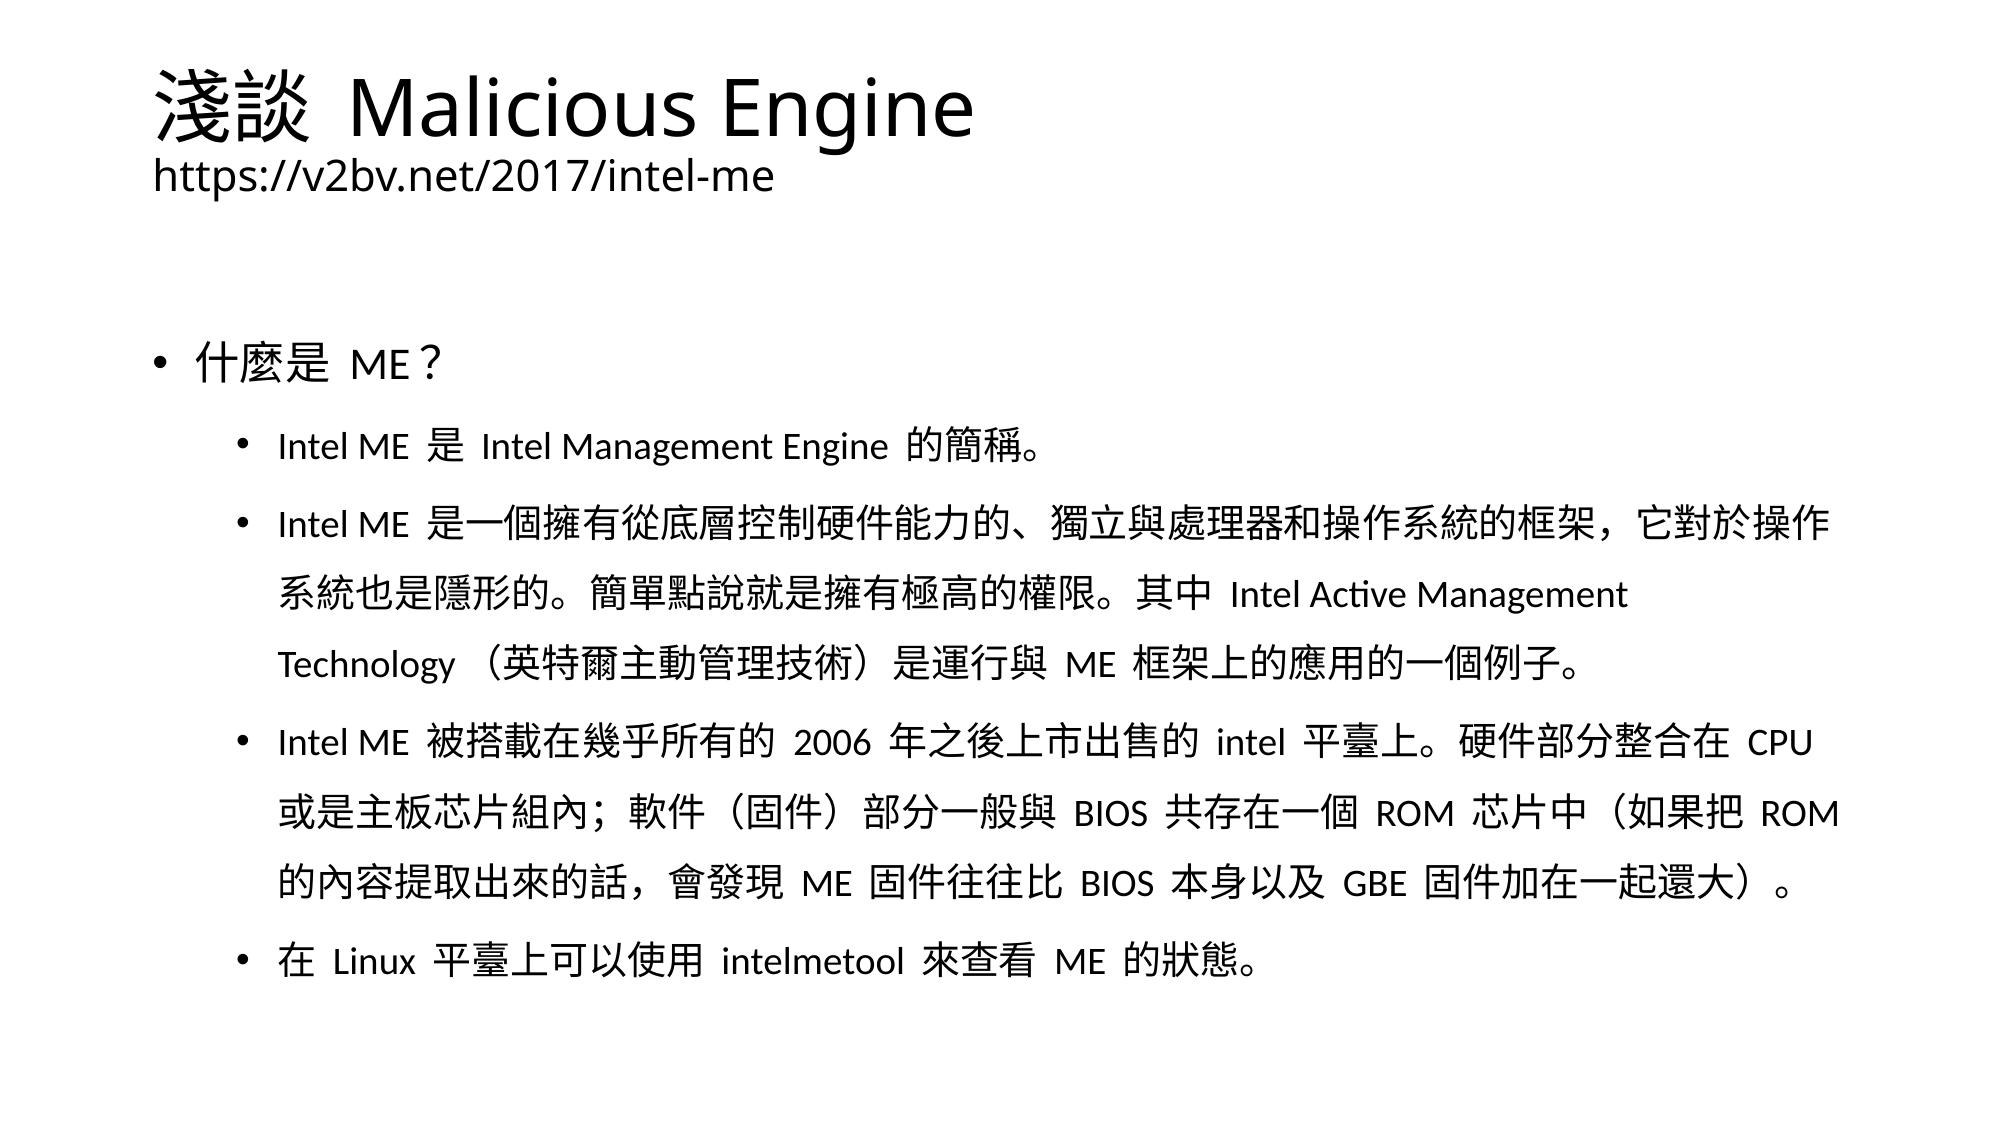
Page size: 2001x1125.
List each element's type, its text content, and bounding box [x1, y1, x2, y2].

title 淺談 Malicious Engine https://v2bv.net/2017/intel-me [137, 59, 1863, 209]
list 什麼是 ME？ Intel ME 是 Intel Management Engine 的簡稱。 Intel ME 是一個擁有從底層控制硬件能力的、獨立與處理器和操作系統的框架，它對於操作系統也是隱形的。簡單點說就是擁有極高的權限。其中 Intel Active Management Technology（英特爾主動管理技術）是運行與 ME 框架上的應用的一個例子。 Intel ME 被搭載在幾乎所有的 2006 年之後上市出售的 intel 平臺上。硬件部分整合在 CPU 或是主板芯片組內；軟件（固件）部分一般與 BIOS 共存在一個 ROM 芯片中（如果把 ROM 的內容提取出來的話，會發現 ME 固件往往比 BIOS 本身以及 GBE 固件加在一起還大）。 在 Linux 平臺上可以使用 intelmetool 來查看 ME 的狀態。 [137, 299, 1863, 1014]
